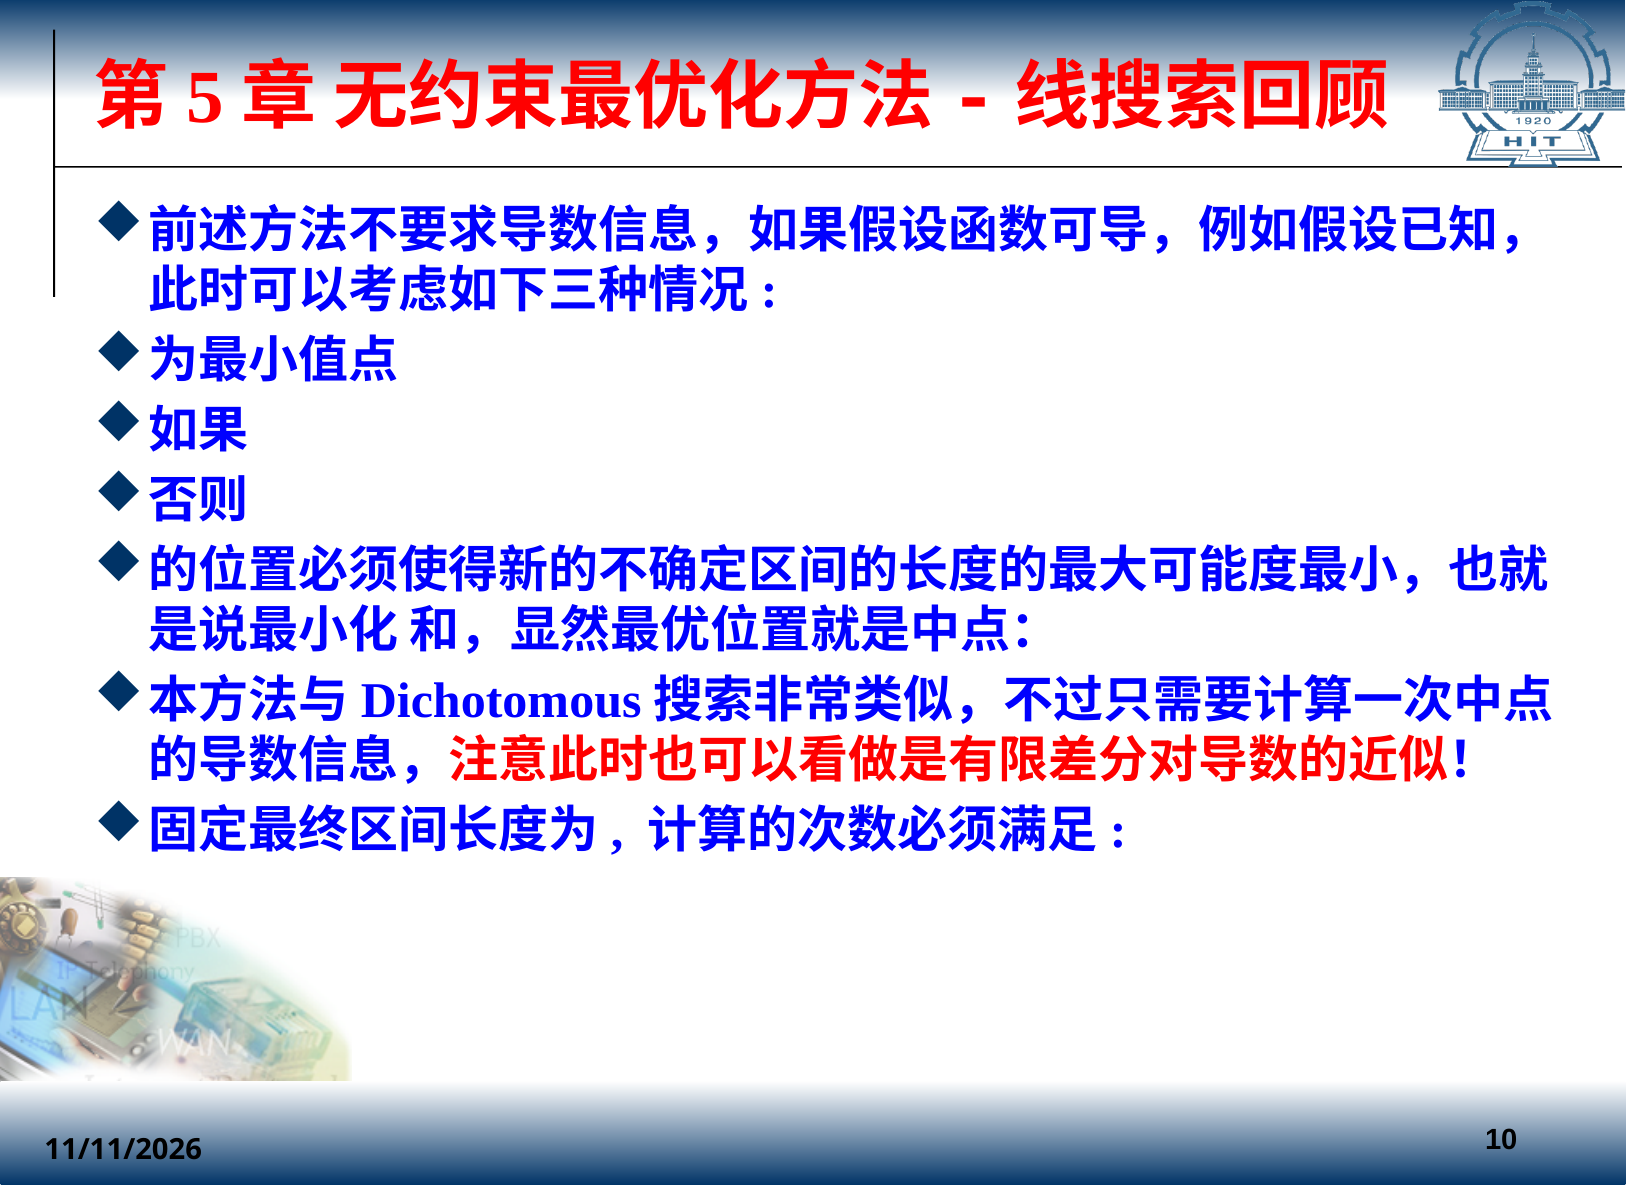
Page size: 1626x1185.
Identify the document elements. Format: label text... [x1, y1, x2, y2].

picture [0, 877, 352, 1120]
picture [1438, 1, 1626, 167]
title 第5章 无约束最优化方法-线搜索回顾 [78, 29, 1498, 155]
